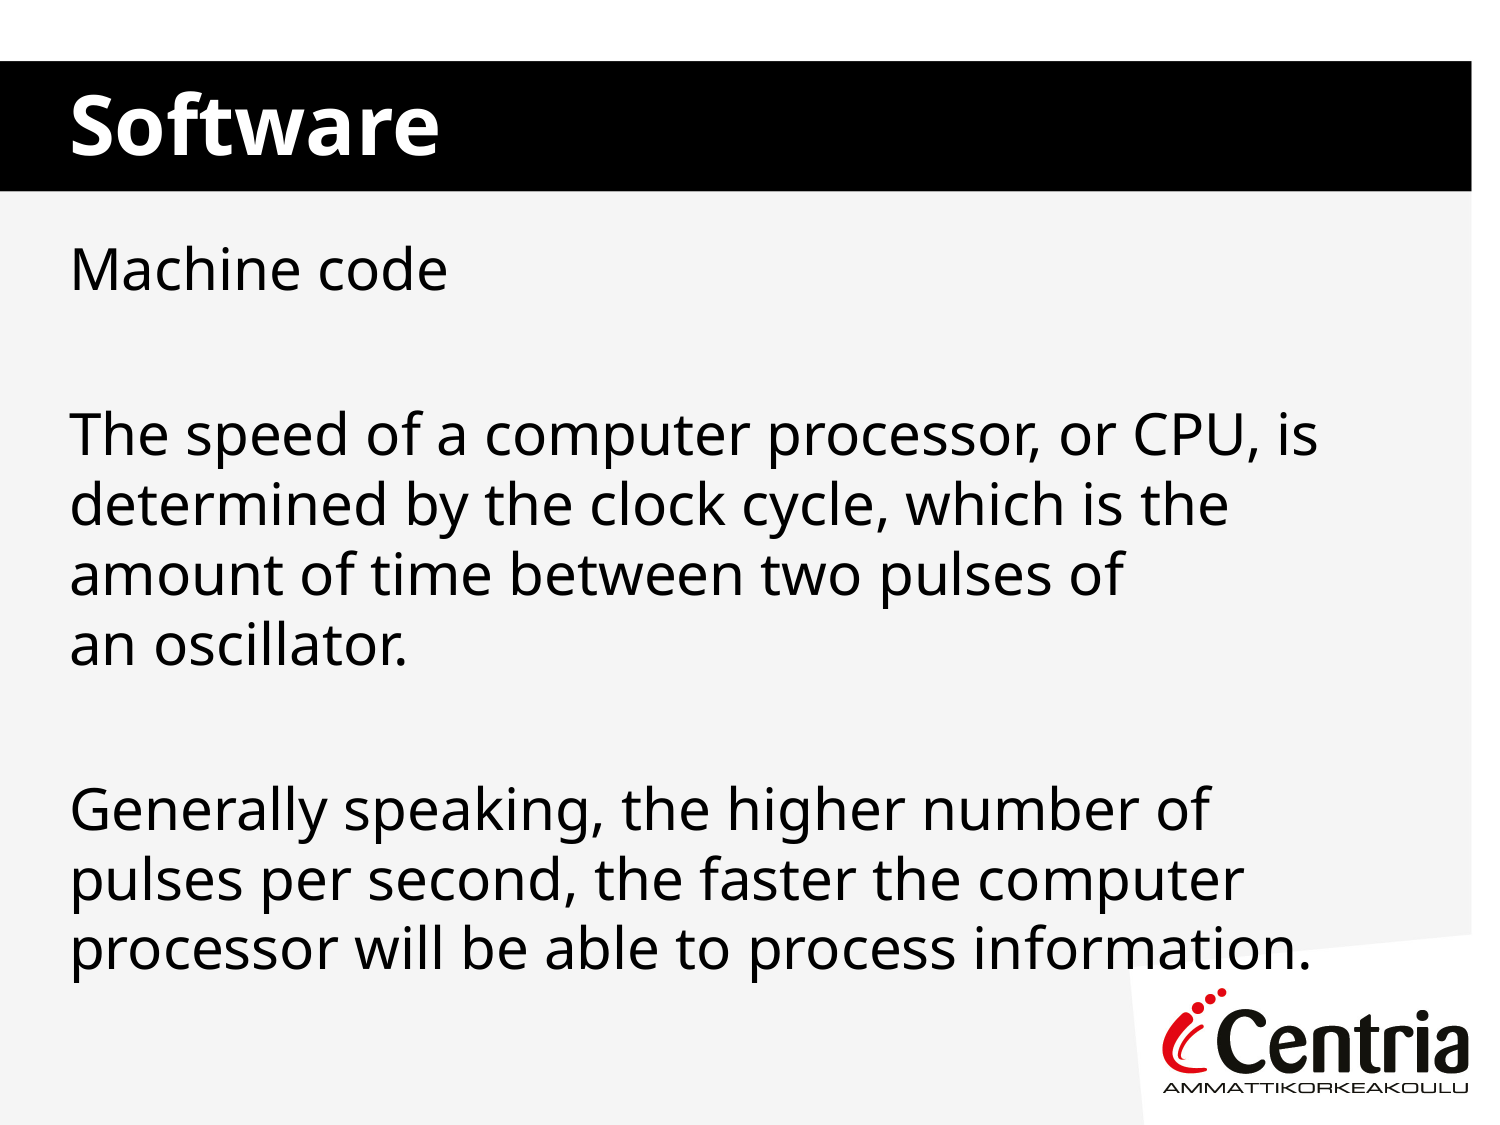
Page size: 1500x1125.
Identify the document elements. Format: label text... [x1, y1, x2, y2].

picture [0, 0, 1500, 1125]
list Machine code The speed of a computer processor, or CPU, is determined by the clock cycle, which is the amount of time between two pulses of an oscillator. Generally speaking, the higher number of pulses per second, the faster the computer processor will be able to process information. [54, 224, 1410, 1067]
title Software [54, 75, 1410, 181]
